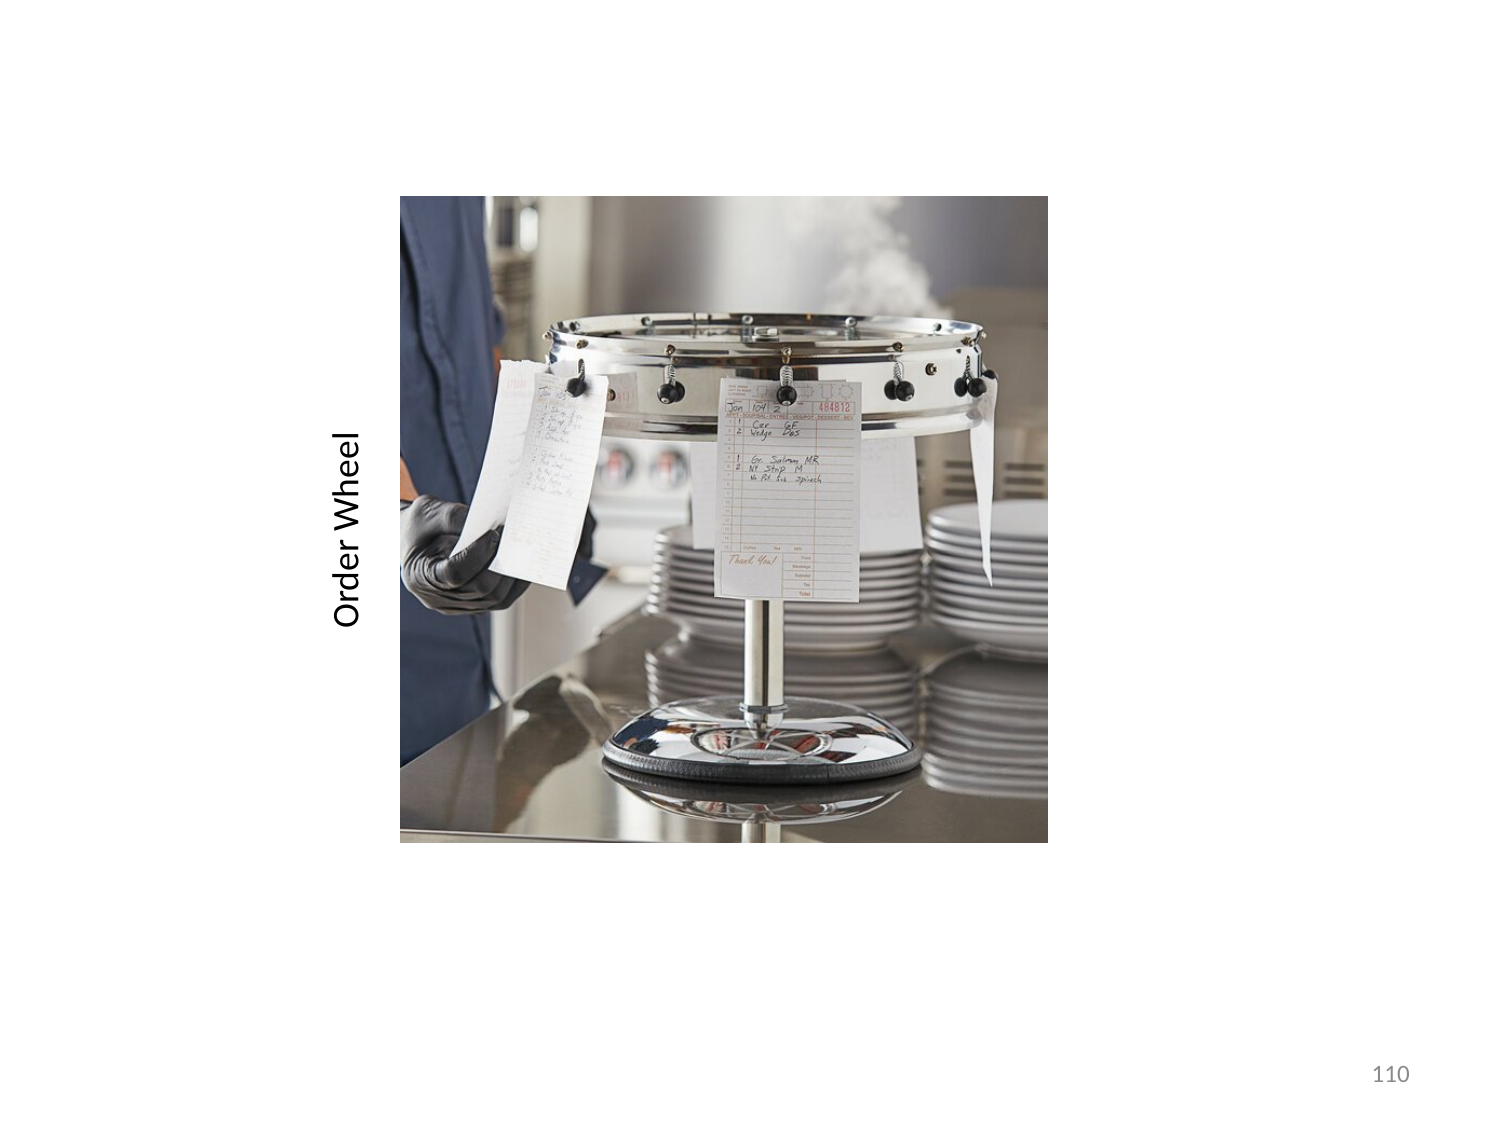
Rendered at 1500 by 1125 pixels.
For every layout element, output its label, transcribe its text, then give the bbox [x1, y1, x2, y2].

text_box Order Wheel [313, 257, 374, 804]
slide_number 110 [1074, 1042, 1425, 1103]
picture [400, 196, 1048, 843]
